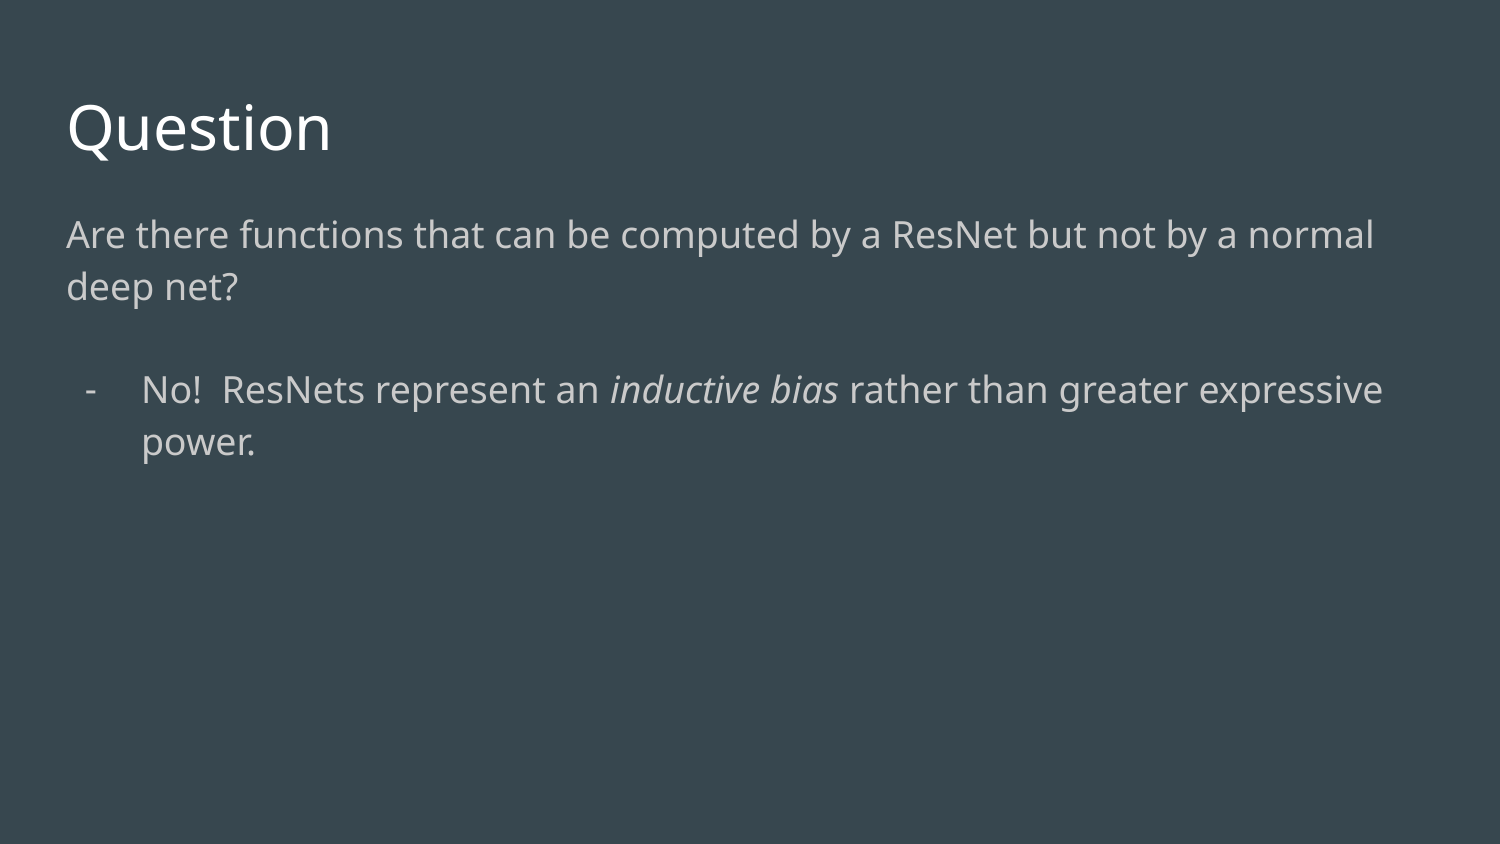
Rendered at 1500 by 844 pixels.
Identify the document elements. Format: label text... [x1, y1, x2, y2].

list Are there functions that can be computed by a ResNet but not by a normal deep net? No! ResNets represent an inductive bias rather than greater expressive power. [51, 189, 1449, 750]
title Question [51, 72, 1449, 167]
